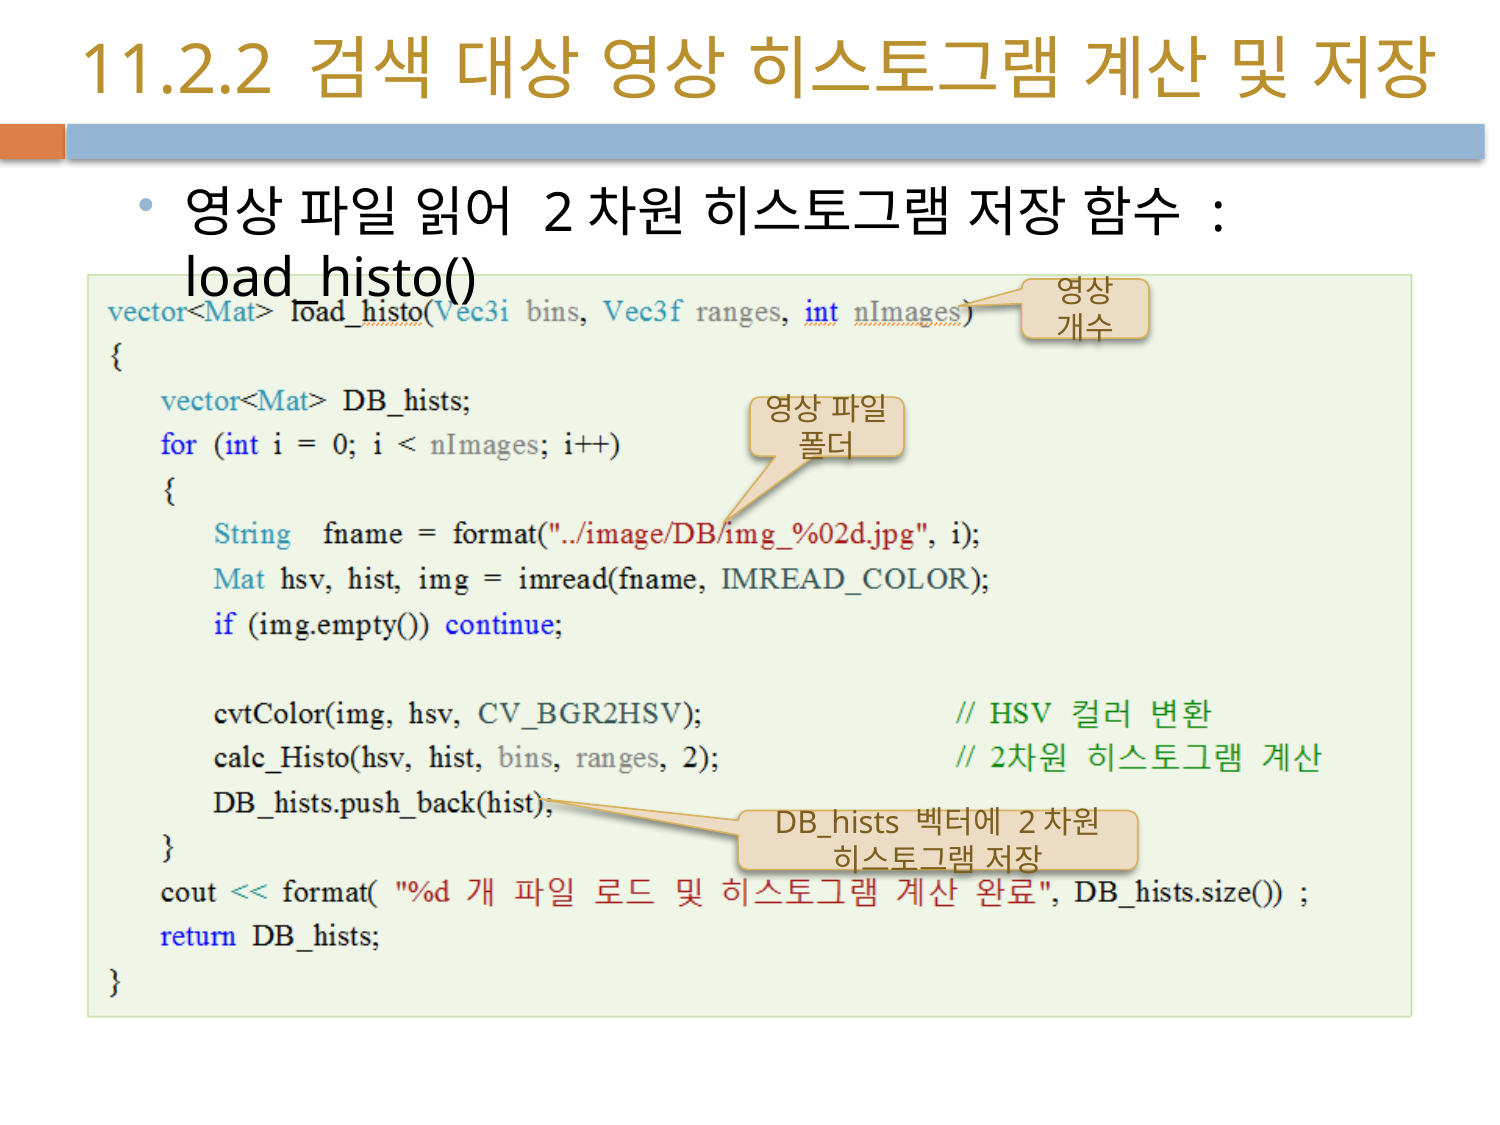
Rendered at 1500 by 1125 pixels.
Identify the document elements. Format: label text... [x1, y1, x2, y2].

title 11.2.2 검색 대상 영상 히스토그램 계산 및 저장 [64, 7, 1471, 126]
list 영상 파일 읽어 2차원 히스토그램 저장 함수 : load_histo() [64, 169, 1471, 1056]
picture [77, 265, 1423, 1024]
